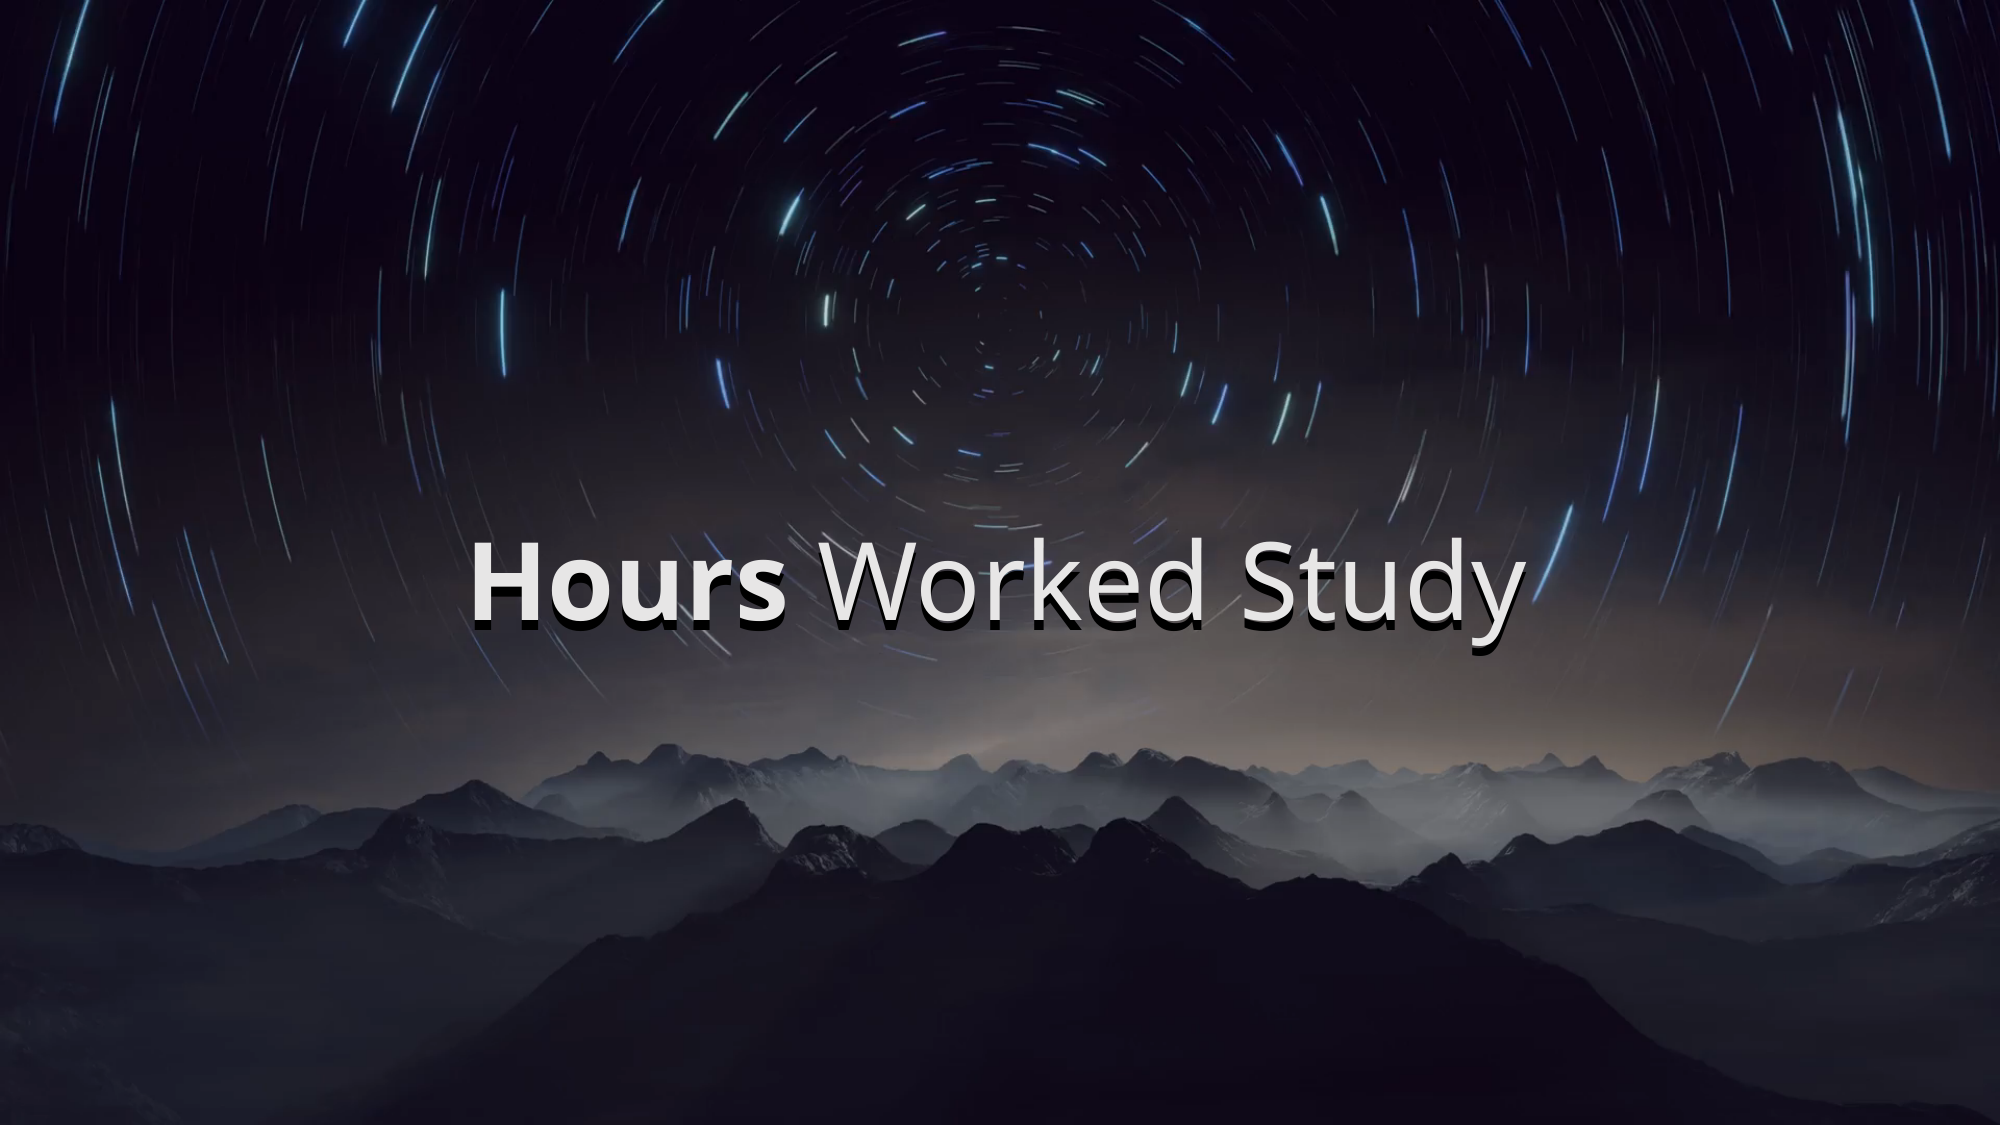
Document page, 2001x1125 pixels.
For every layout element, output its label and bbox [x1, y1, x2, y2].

text_box [0, 0, 2000, 1125]
